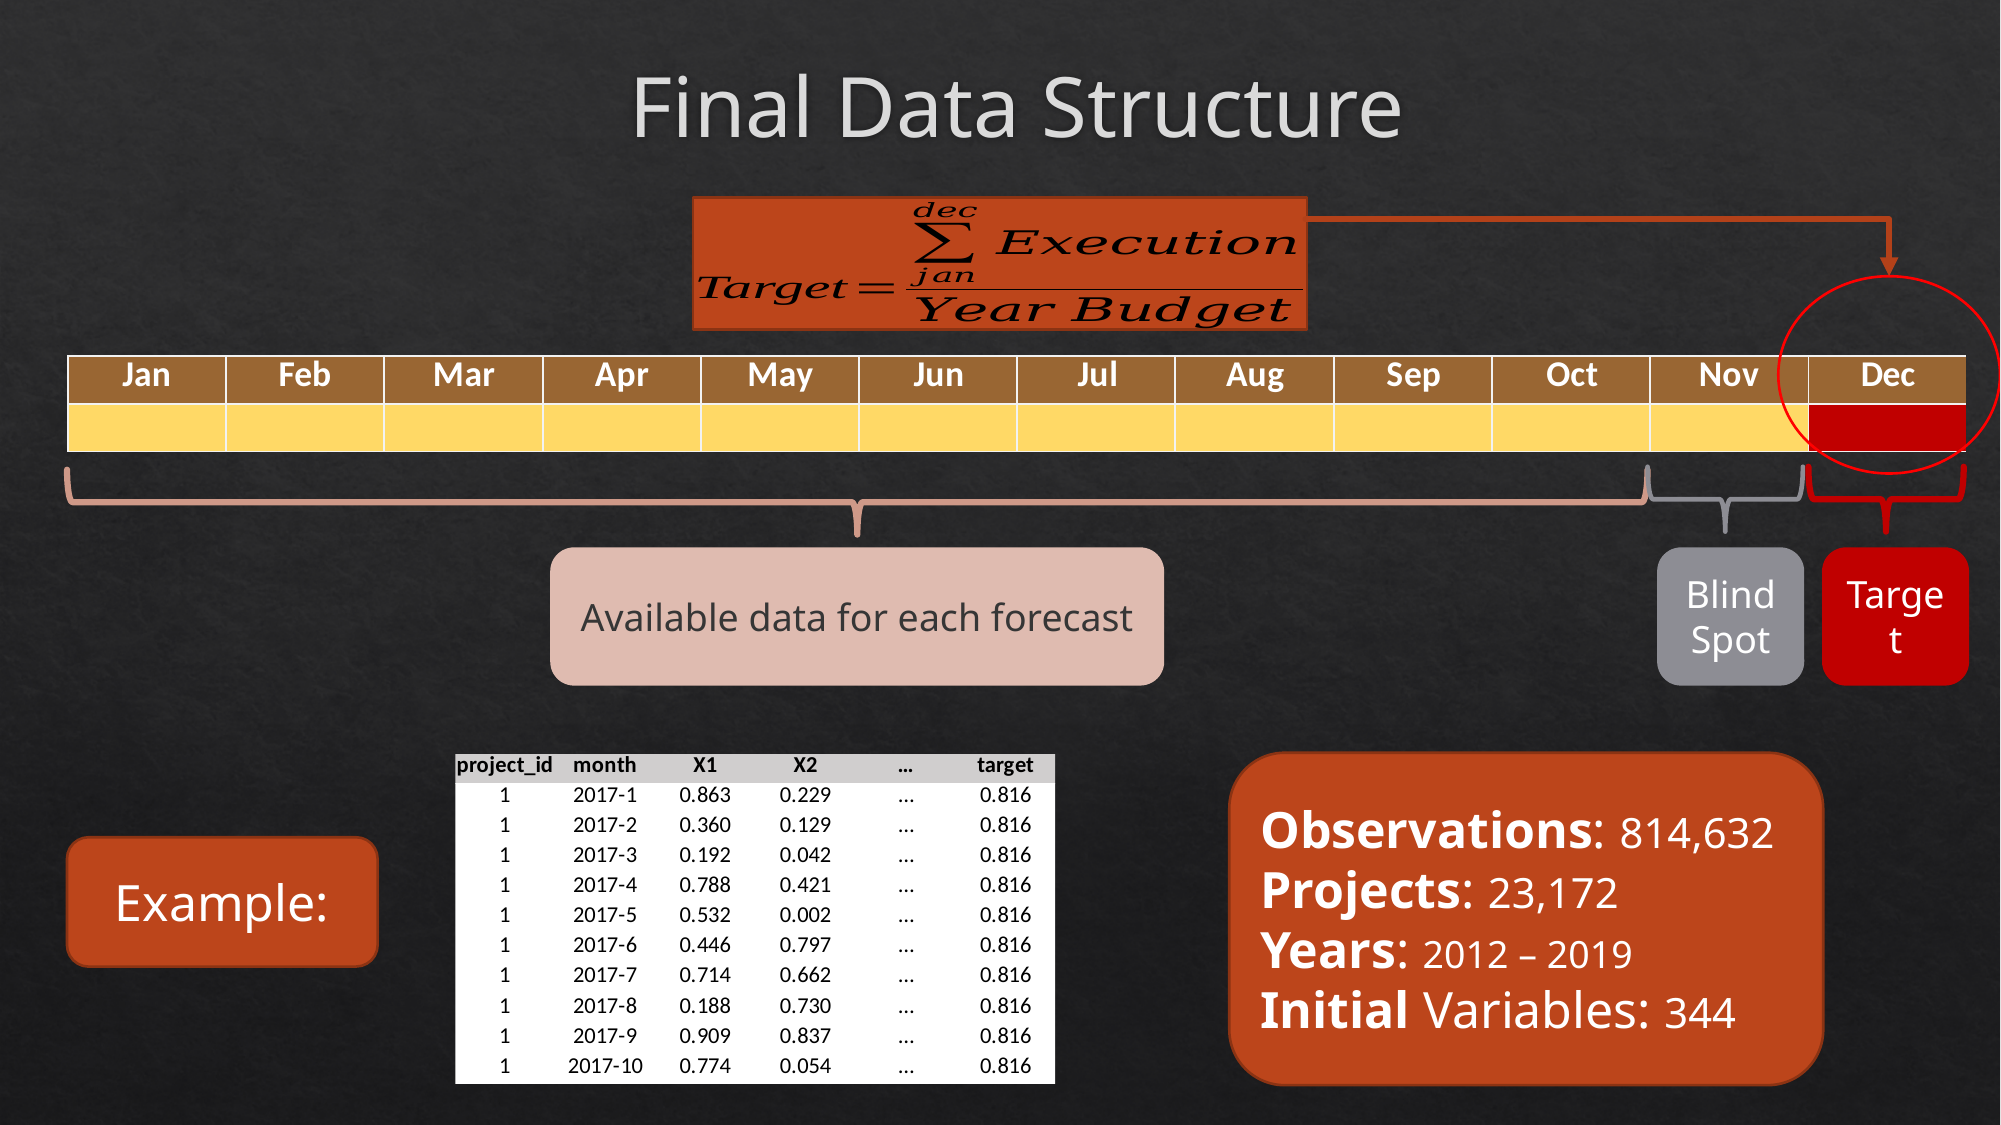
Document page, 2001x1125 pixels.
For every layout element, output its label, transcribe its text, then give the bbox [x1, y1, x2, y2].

picture [453, 752, 1057, 1086]
text_box Observations: 814,632 Projects: 23,172 Years: 2012 – 2019 Initial Variables: 344 [1227, 751, 1825, 1087]
text_box [1646, 469, 1804, 533]
text_box [66, 468, 1648, 536]
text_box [1305, 219, 1890, 277]
title Final Data Structure [168, 24, 1867, 184]
text_box [1780, 275, 2000, 435]
text_box Blind Spot [1657, 547, 1805, 686]
text_box Target [1822, 547, 1970, 686]
text_box Available data for each forecast [550, 547, 1165, 686]
picture [66, 354, 1968, 454]
text_box [1851, 469, 1927, 475]
text_box Example: [65, 835, 379, 968]
text_box [1807, 469, 1965, 533]
